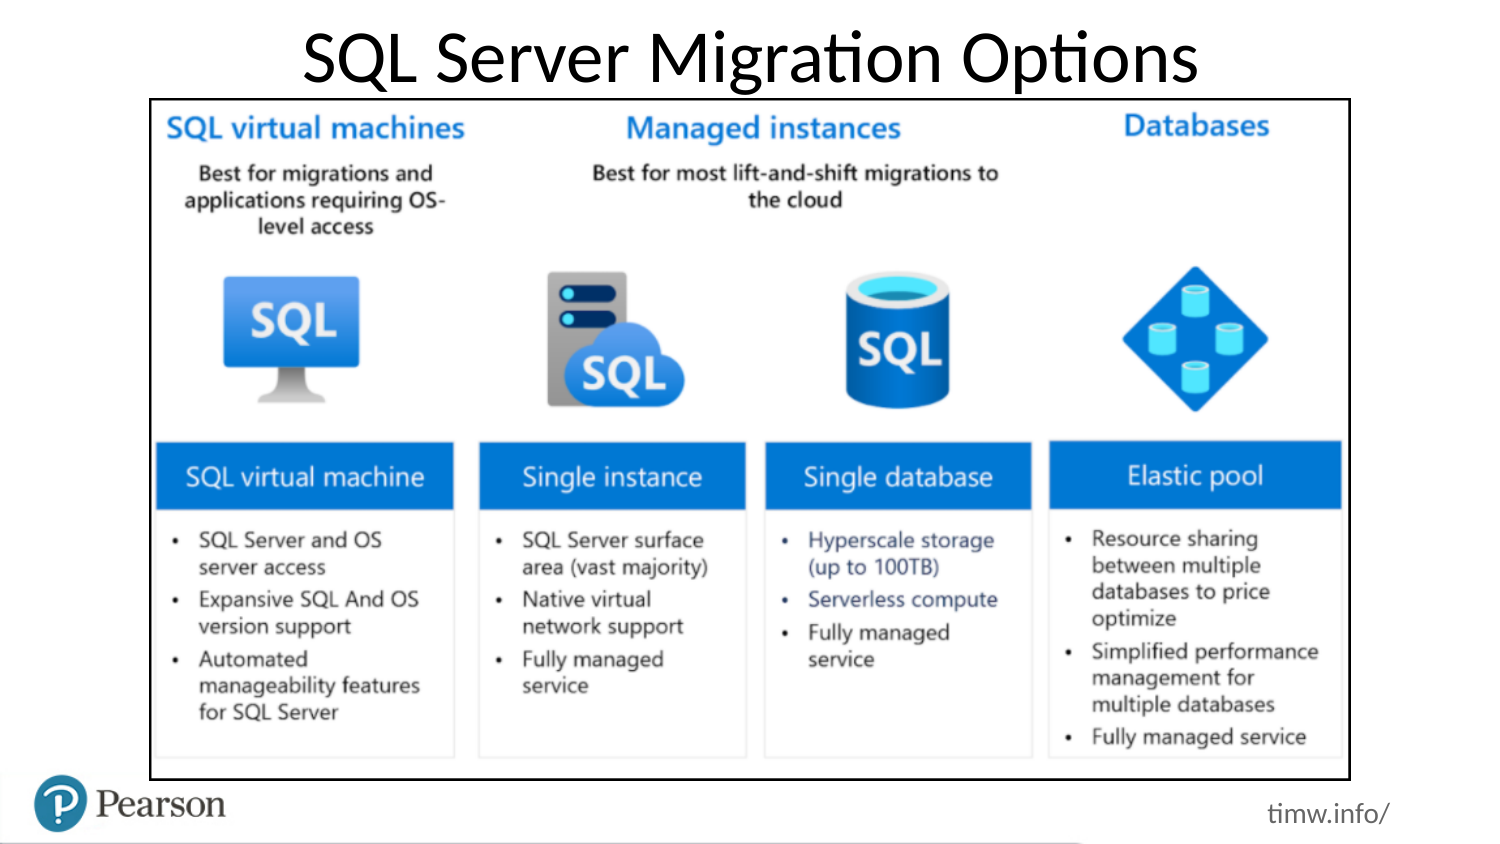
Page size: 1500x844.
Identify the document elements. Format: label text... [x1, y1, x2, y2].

text_box timw.info/ [1238, 787, 1500, 844]
title SQL Server Migration Options [132, 0, 1371, 92]
picture [0, 0, 1500, 844]
